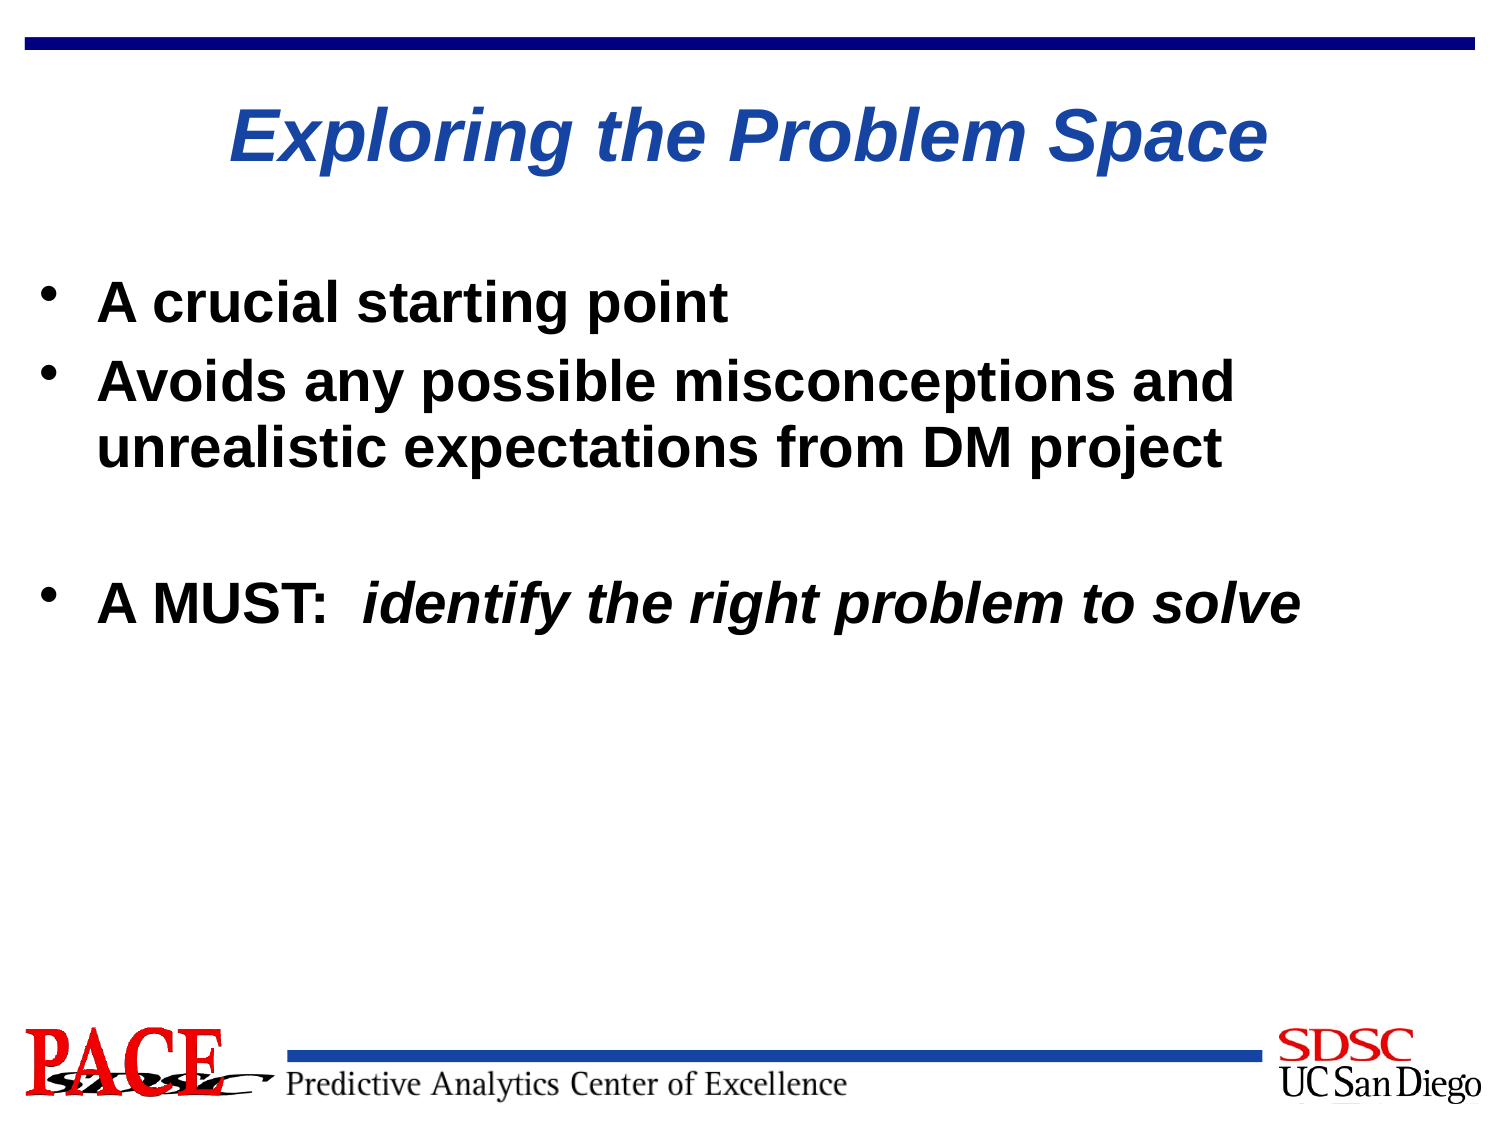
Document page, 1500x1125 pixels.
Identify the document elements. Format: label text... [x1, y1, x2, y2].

title Exploring the Problem Space [24, 50, 1475, 221]
picture [1279, 1066, 1481, 1104]
list A crucial starting point Avoids any possible misconceptions and unrealistic expectations from DM project A MUST: identify the right problem to solve [24, 262, 1475, 975]
picture [25, 1025, 276, 1101]
picture [1279, 1028, 1413, 1061]
picture [286, 1064, 858, 1103]
